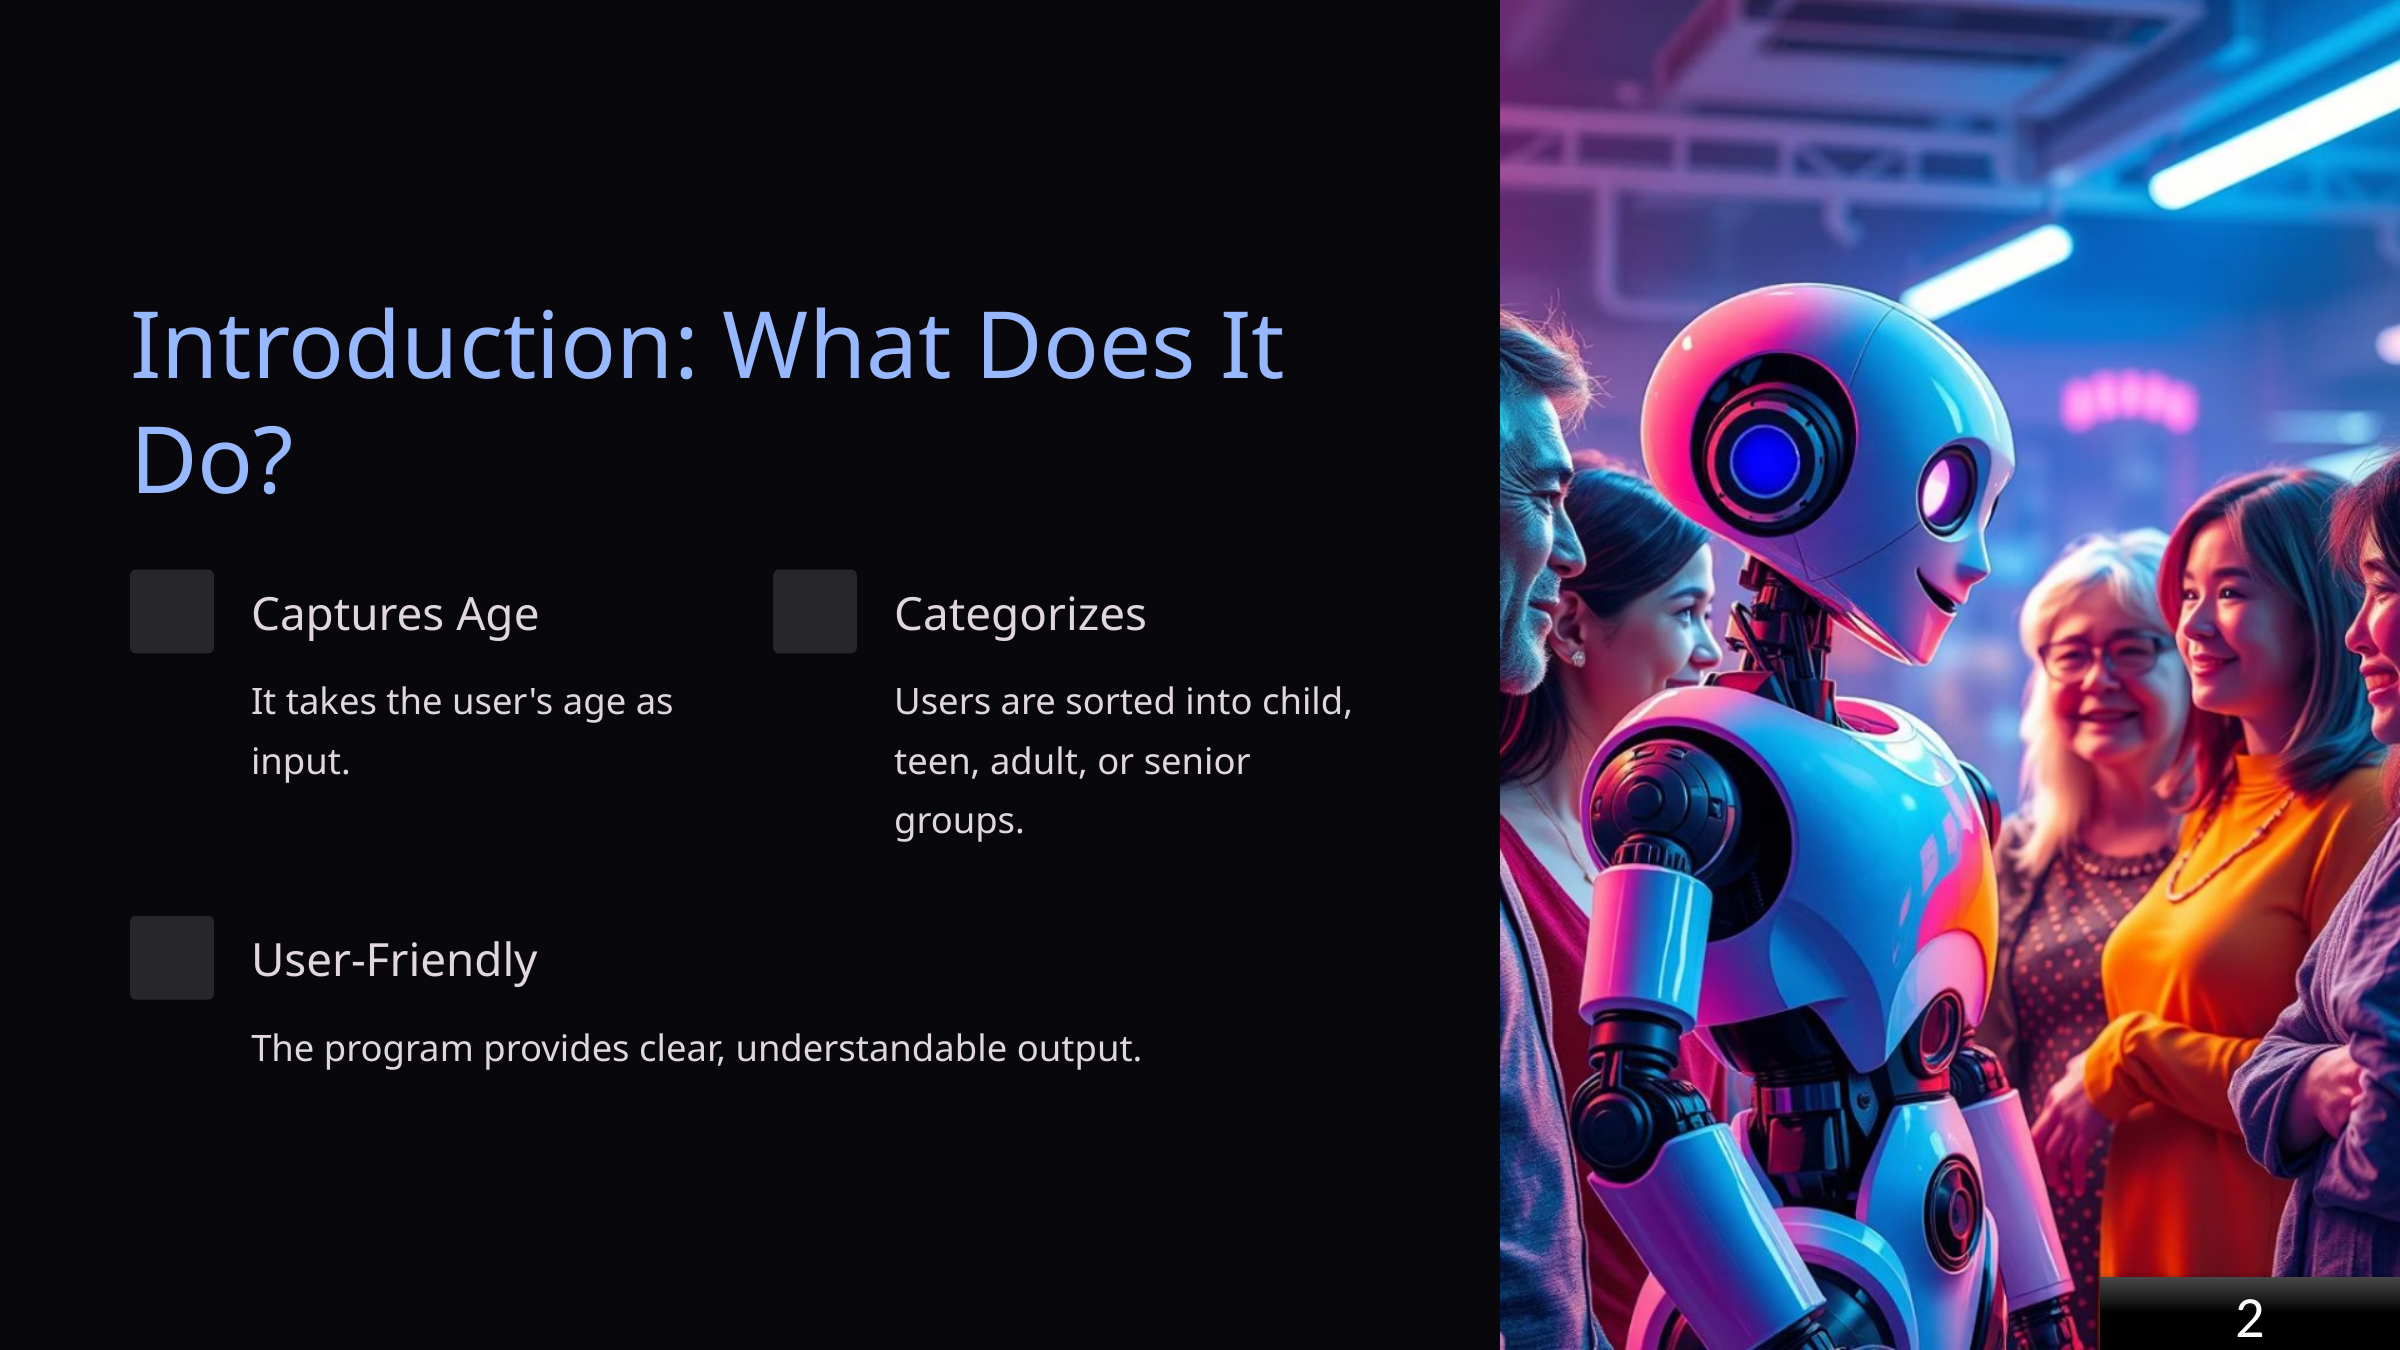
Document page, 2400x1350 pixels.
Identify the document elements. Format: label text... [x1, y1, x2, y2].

text_box [130, 915, 214, 1000]
text_box Users are sorted into child, teen, adult, or senior groups. [894, 662, 1370, 842]
text_box Introduction: What Does It Do? [130, 281, 1370, 514]
text_box User-Friendly [251, 928, 717, 987]
picture [1499, 0, 2400, 1350]
text_box [130, 569, 214, 654]
text_box It takes the user's age as input. [251, 662, 727, 782]
text_box [773, 569, 857, 654]
text_box The program provides clear, understandable output. [251, 1009, 1370, 1069]
text_box Categorizes [894, 582, 1360, 641]
text_box Captures Age [251, 582, 717, 641]
